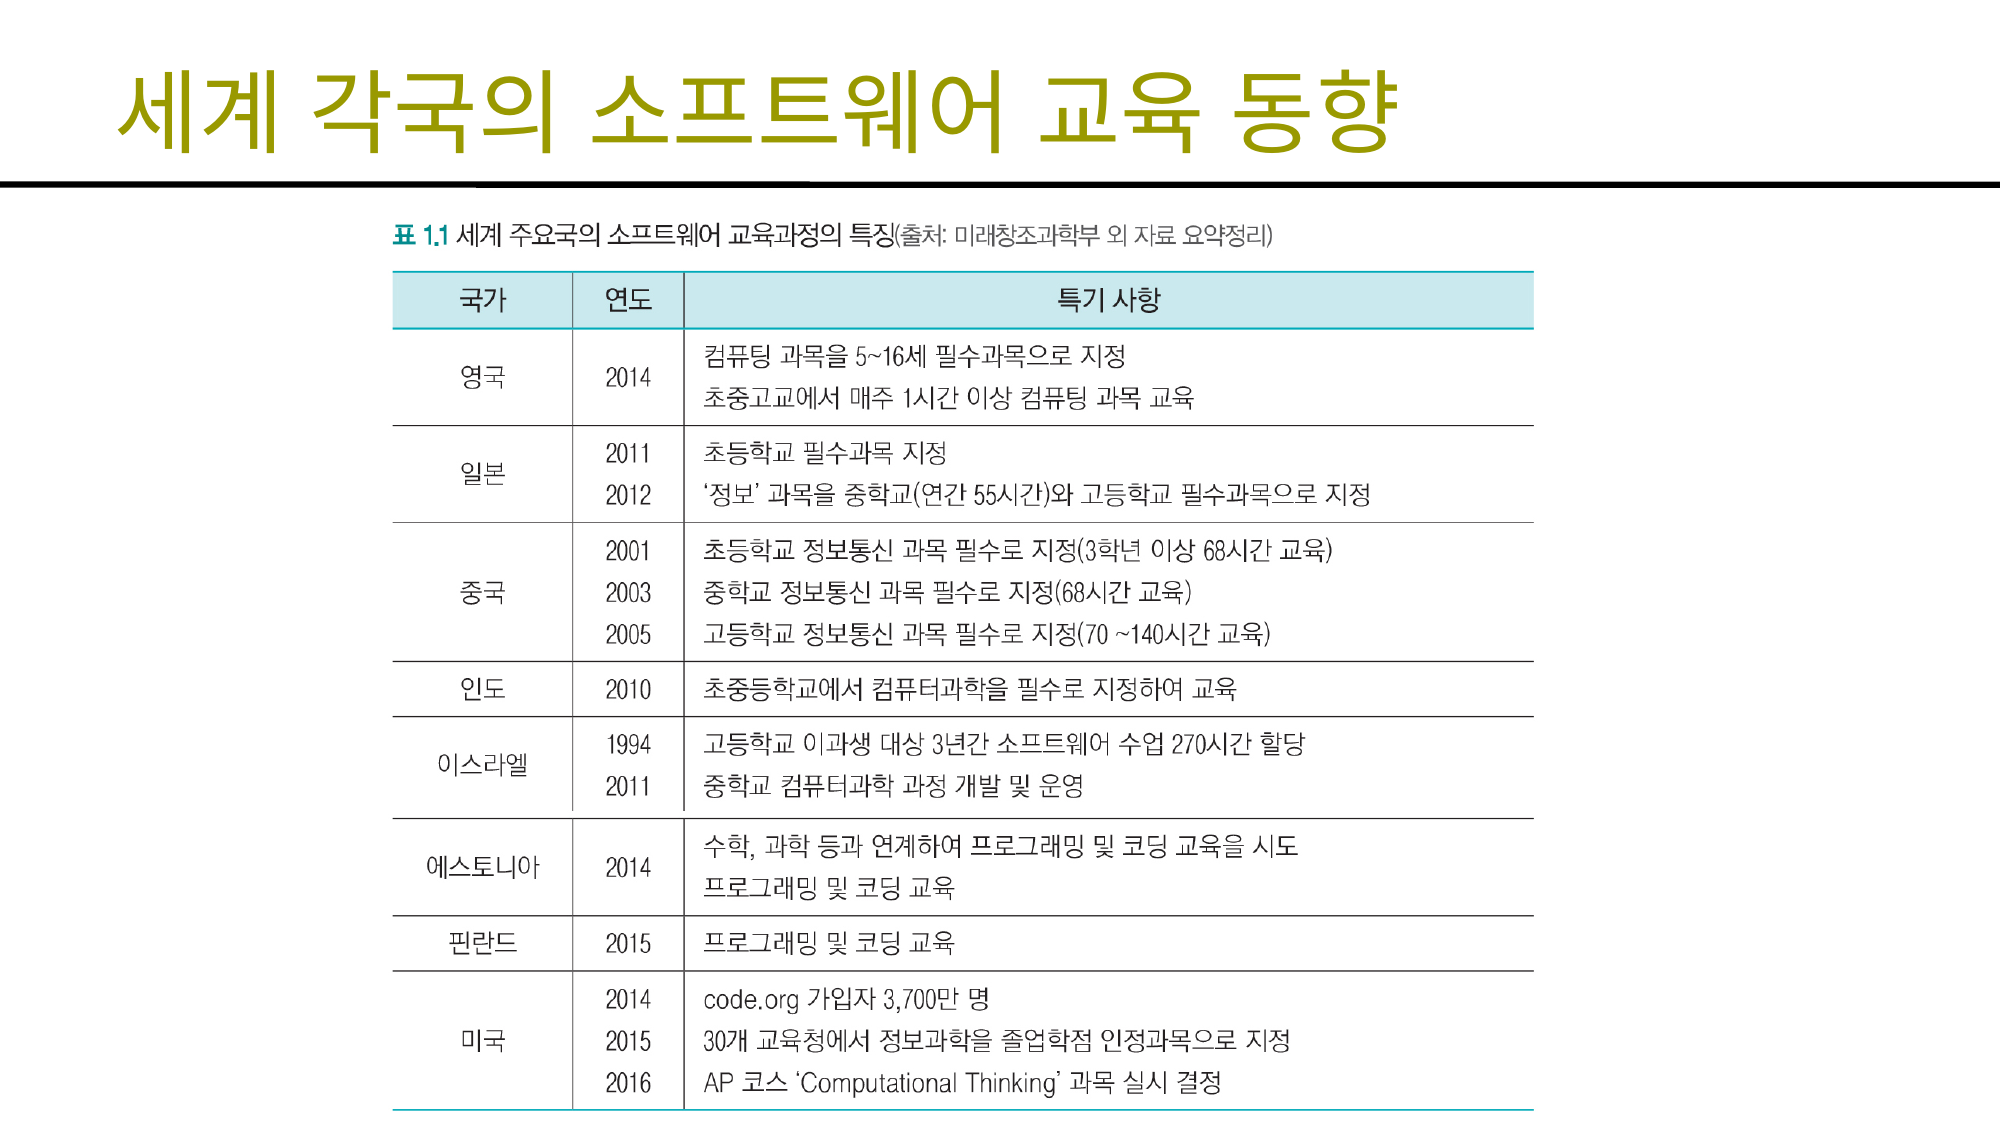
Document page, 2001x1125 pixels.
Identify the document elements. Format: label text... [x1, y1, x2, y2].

picture [374, 207, 1548, 1125]
title 세계 각국의 소프트웨어 교육 동향 [99, 45, 1900, 173]
